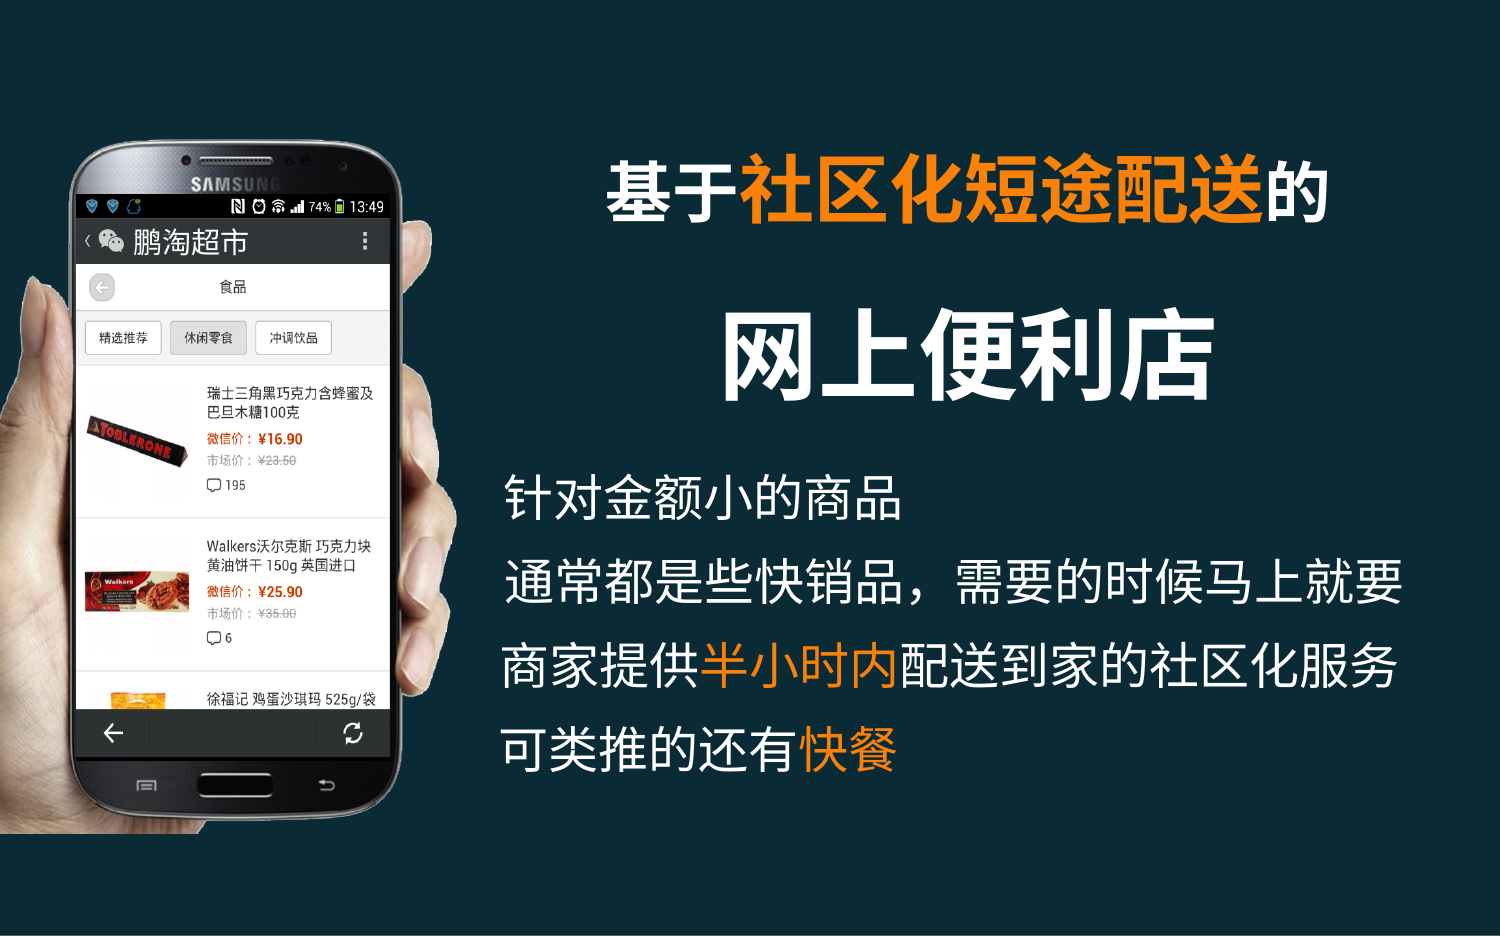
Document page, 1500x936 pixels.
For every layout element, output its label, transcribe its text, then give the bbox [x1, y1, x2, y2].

text_box 针对金额小的商品 [488, 459, 935, 535]
text_box 商家提供半小时内配送到家的社区化服务 [484, 627, 1419, 703]
text_box 可类推的还有快餐 [483, 710, 1418, 786]
text_box 通常都是些快销品，需要的时候马上就要 [489, 543, 1424, 619]
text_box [0, 137, 463, 834]
text_box 基于社区化短途配送的 网上便利店 [459, 89, 1478, 420]
